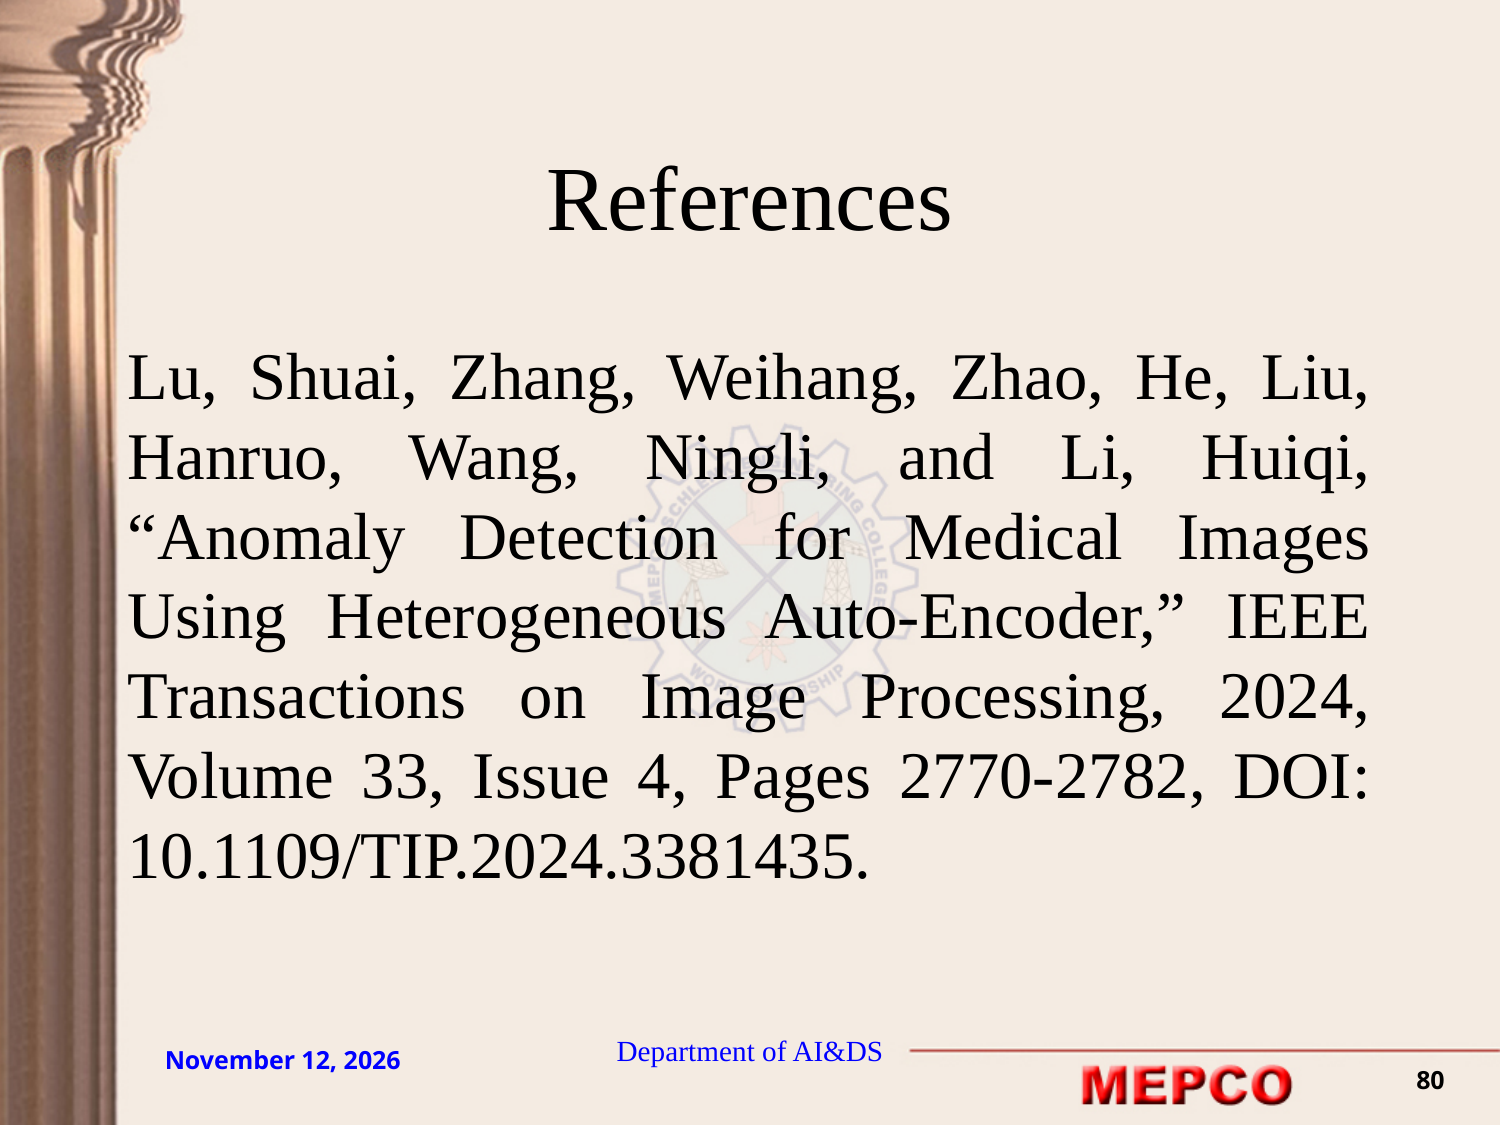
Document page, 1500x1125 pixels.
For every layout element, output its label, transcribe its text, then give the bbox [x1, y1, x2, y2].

list Lu, Shuai, Zhang, Weihang, Zhao, He, Liu, Hanruo, Wang, Ningli, and Li, Huiqi, “Anomaly Detection for Medical Images Using Heterogeneous Auto-Encoder,” IEEE Transactions on Image Processing, 2024, Volume 33, Issue 4, Pages 2770-2782, DOI: 10.1109/TIP.2024.3381435. [112, 324, 1388, 1001]
title References [112, 99, 1388, 288]
footer Department of AI&DS [512, 1024, 988, 1101]
picture [0, 0, 1500, 1125]
